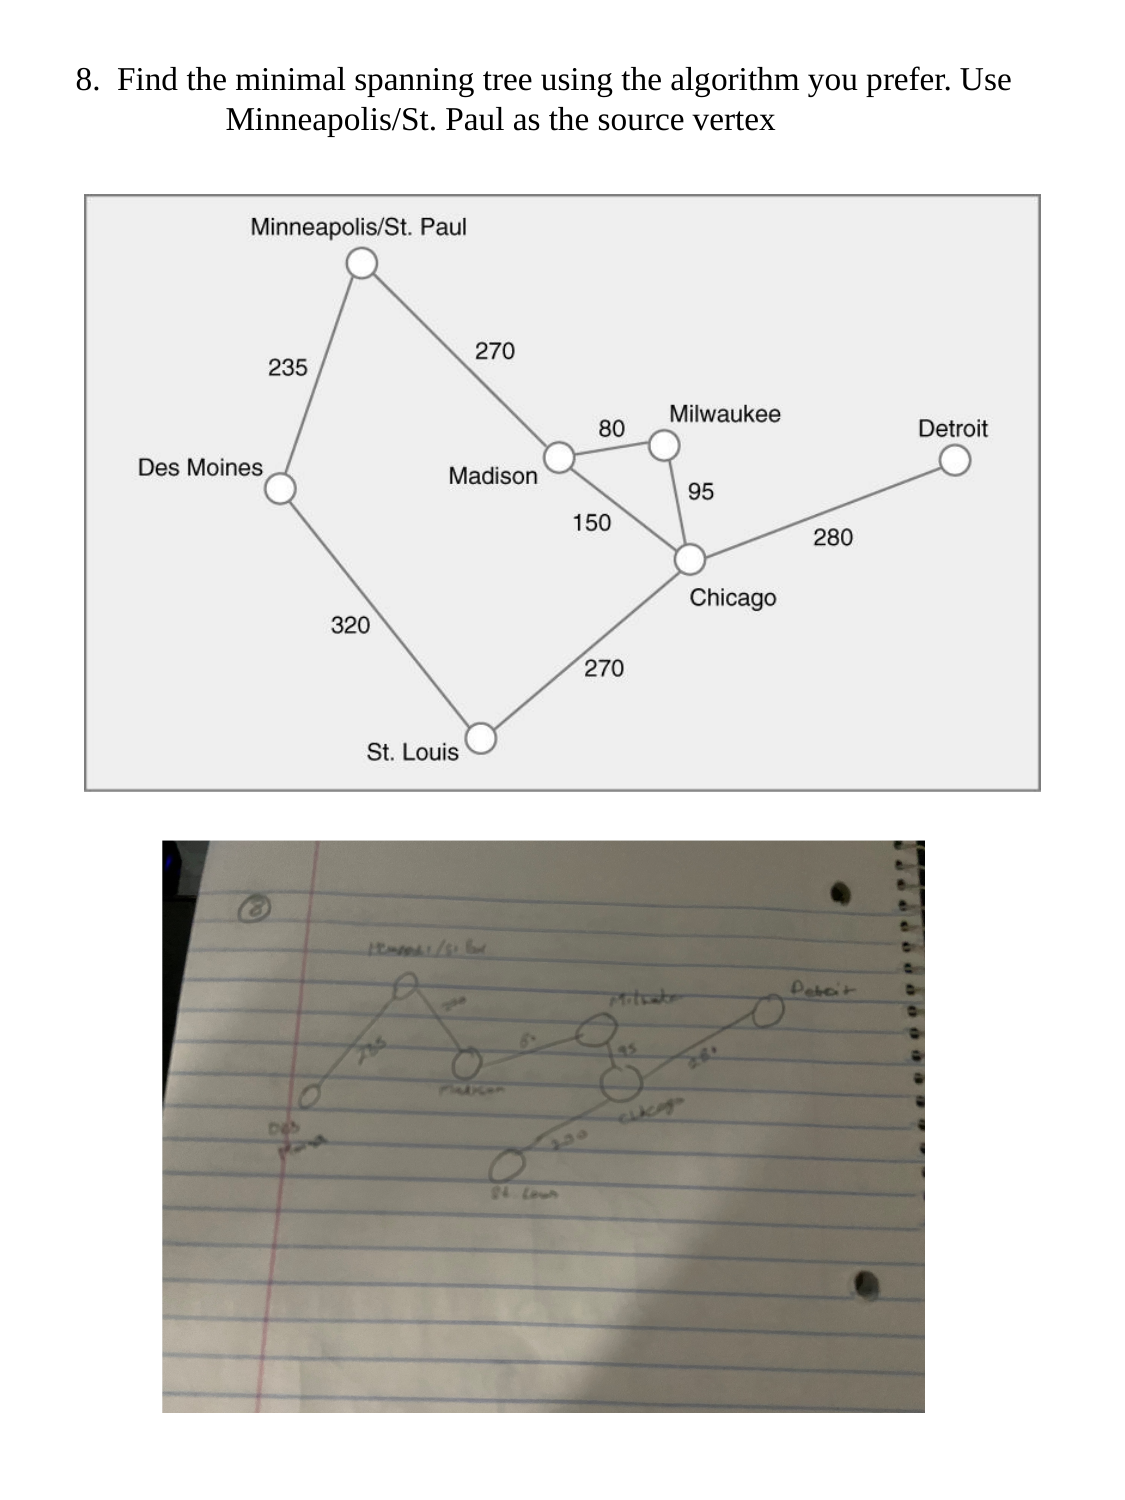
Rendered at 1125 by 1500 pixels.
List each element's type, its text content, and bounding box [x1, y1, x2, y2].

picture [162, 840, 926, 1413]
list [84, 194, 1041, 792]
text_box 8. Find the minimal spanning tree using the algorithm you prefer. Use Minneapolis/St. Paul as the source vertex [60, 49, 1064, 145]
